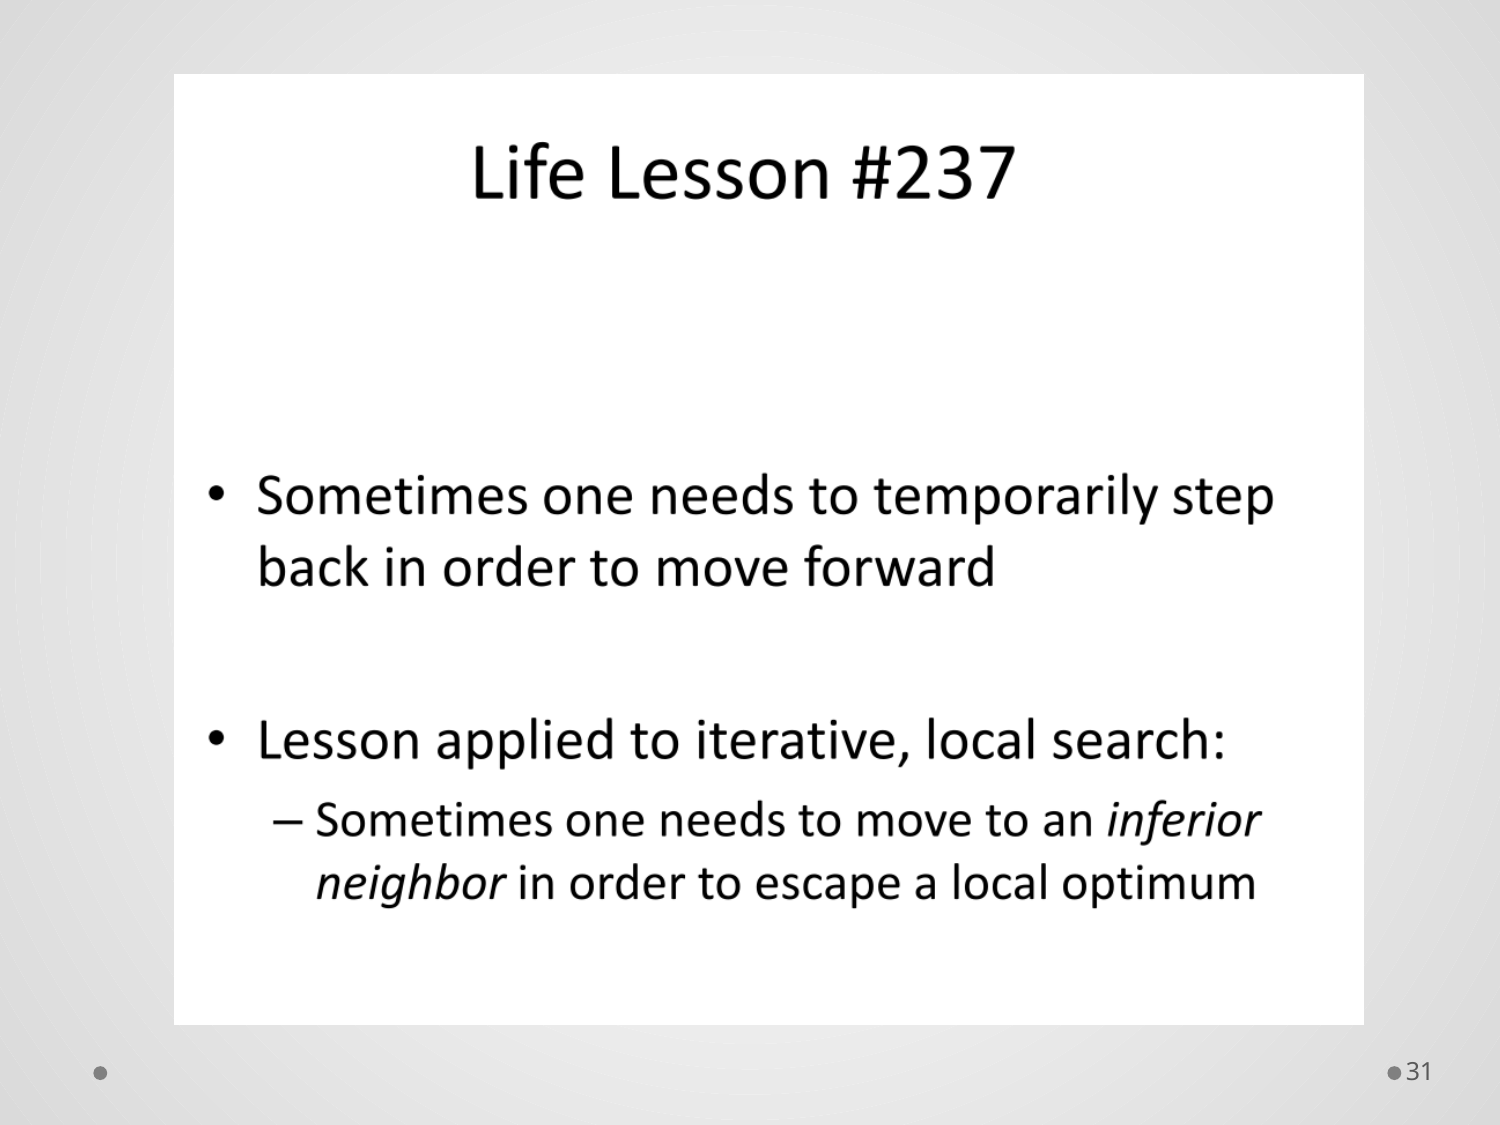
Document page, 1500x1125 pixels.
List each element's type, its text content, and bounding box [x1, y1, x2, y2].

picture [174, 74, 1364, 1026]
slide_number 31 [1401, 1042, 1494, 1103]
